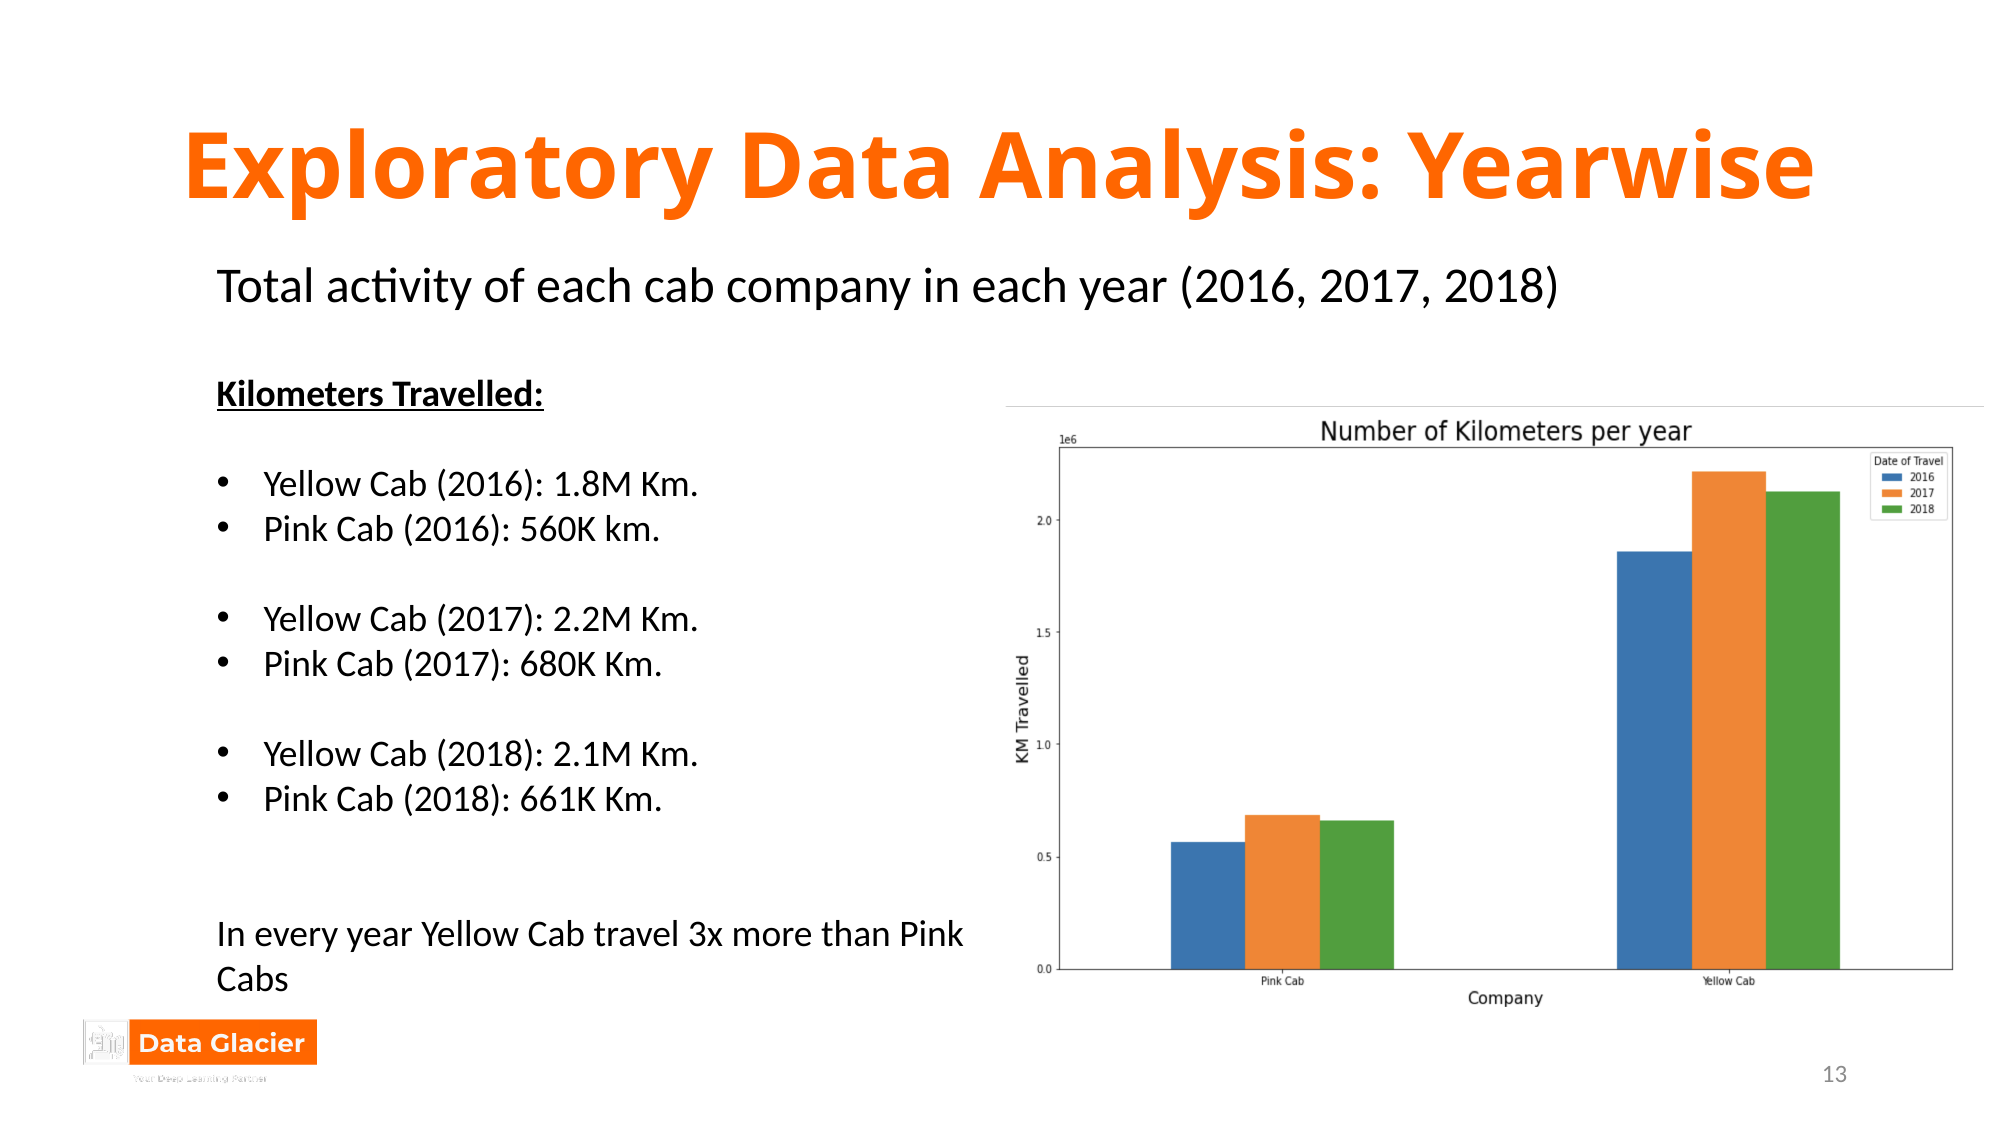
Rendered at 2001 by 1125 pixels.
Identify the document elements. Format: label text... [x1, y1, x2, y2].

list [81, 932, 319, 1125]
title Exploratory Data Analysis: Yearwise [137, 59, 1863, 278]
slide_number 13 [1412, 1042, 1863, 1103]
picture [999, 406, 1984, 1007]
text_box Total activity of each cab company in each year (2016, 2017, 2018) [201, 245, 1798, 321]
text_box Kilometers Travelled: Yellow Cab (2016): 1.8M Km. Pink Cab (2016): 560K km. Yellow Cab (2017): 2.2M Km. Pink Cab (2017): 680K Km. Yellow Cab (2018): 2.1M Km. Pink Cab (2018): 661K Km. In every year Yellow Cab travel 3x more than Pink Cabs [201, 361, 988, 1007]
